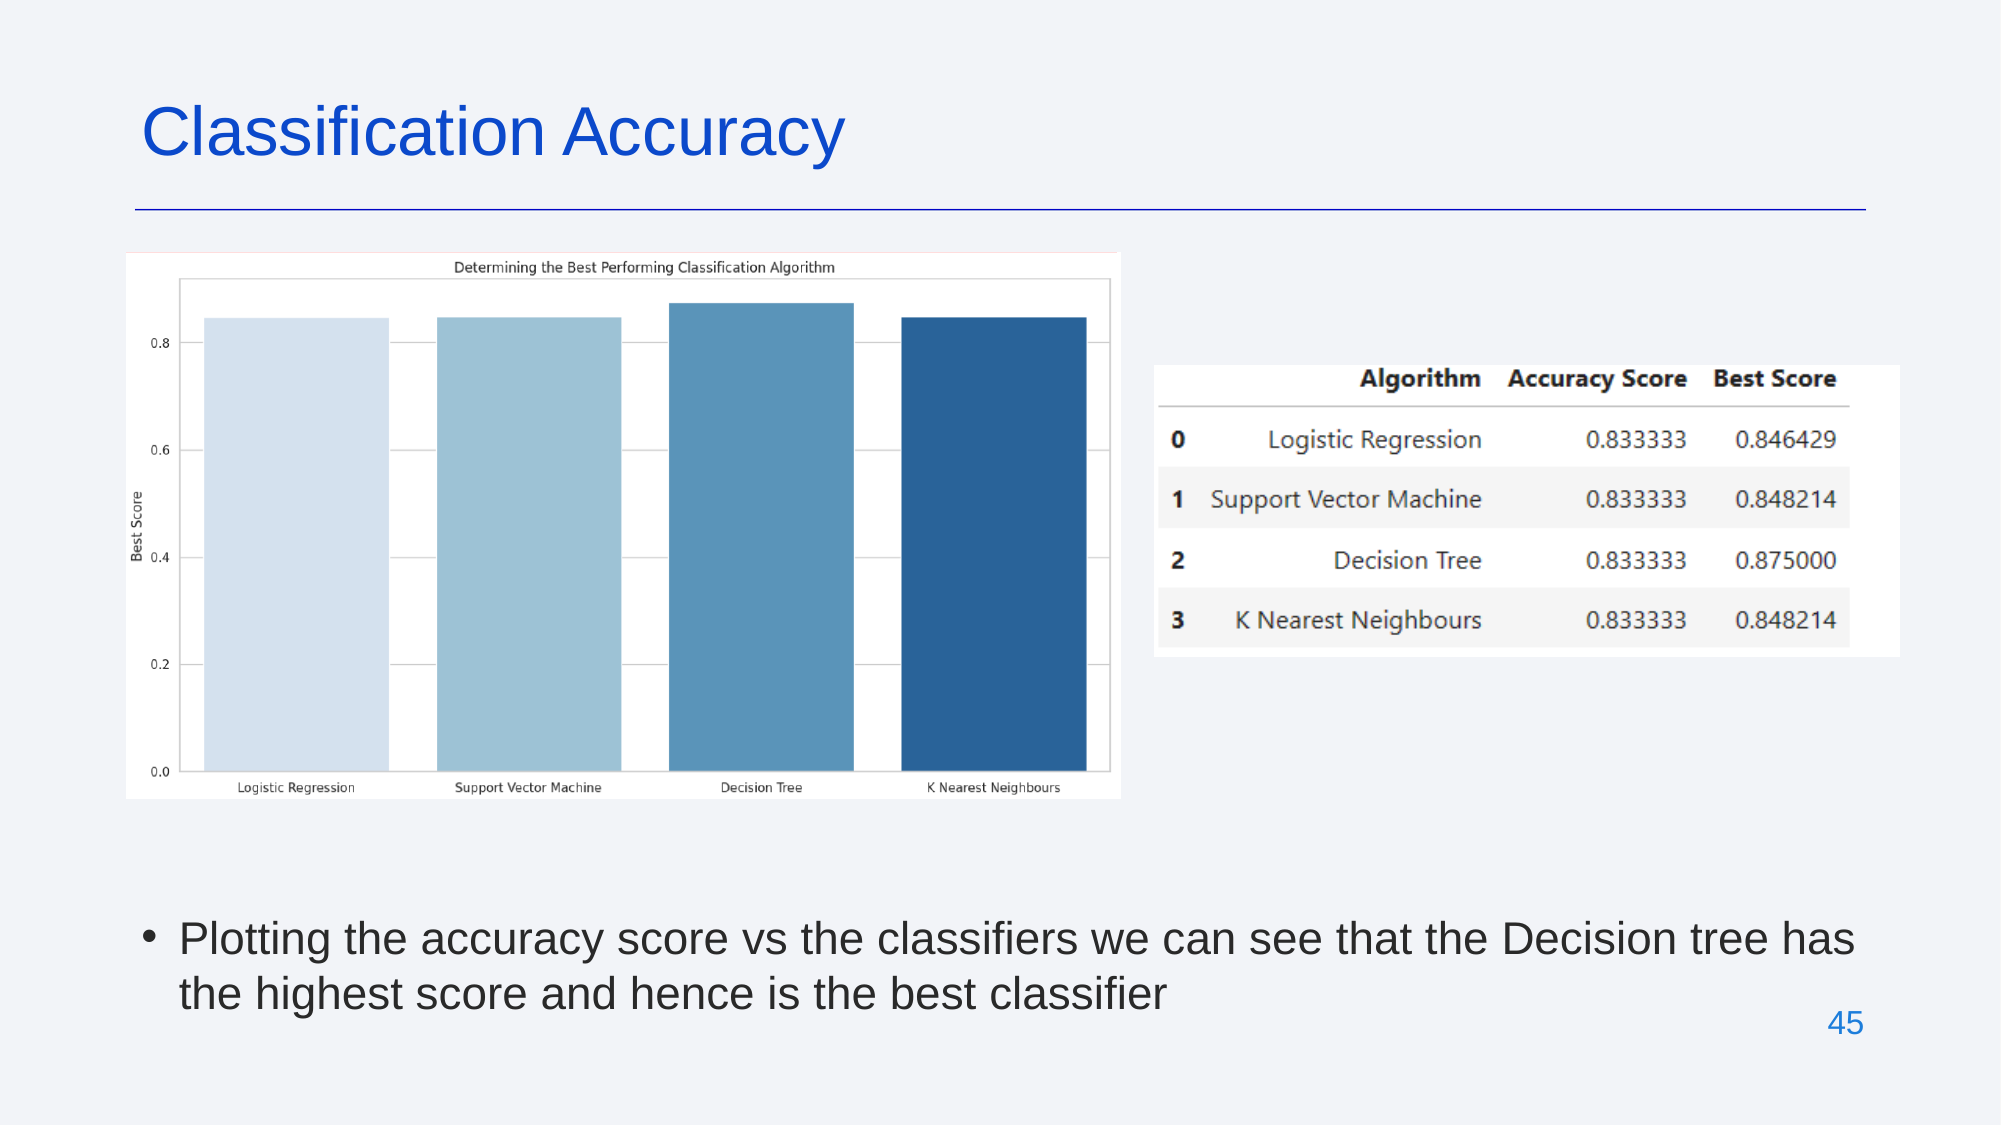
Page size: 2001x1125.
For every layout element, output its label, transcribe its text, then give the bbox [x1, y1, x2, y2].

list Plotting the accuracy score vs the classifiers we can see that the Decision tree has the highest score and hence is the best classifier [126, 900, 1933, 1068]
text_box Classification Accuracy [126, 88, 1852, 179]
picture [0, 0, 2001, 1125]
